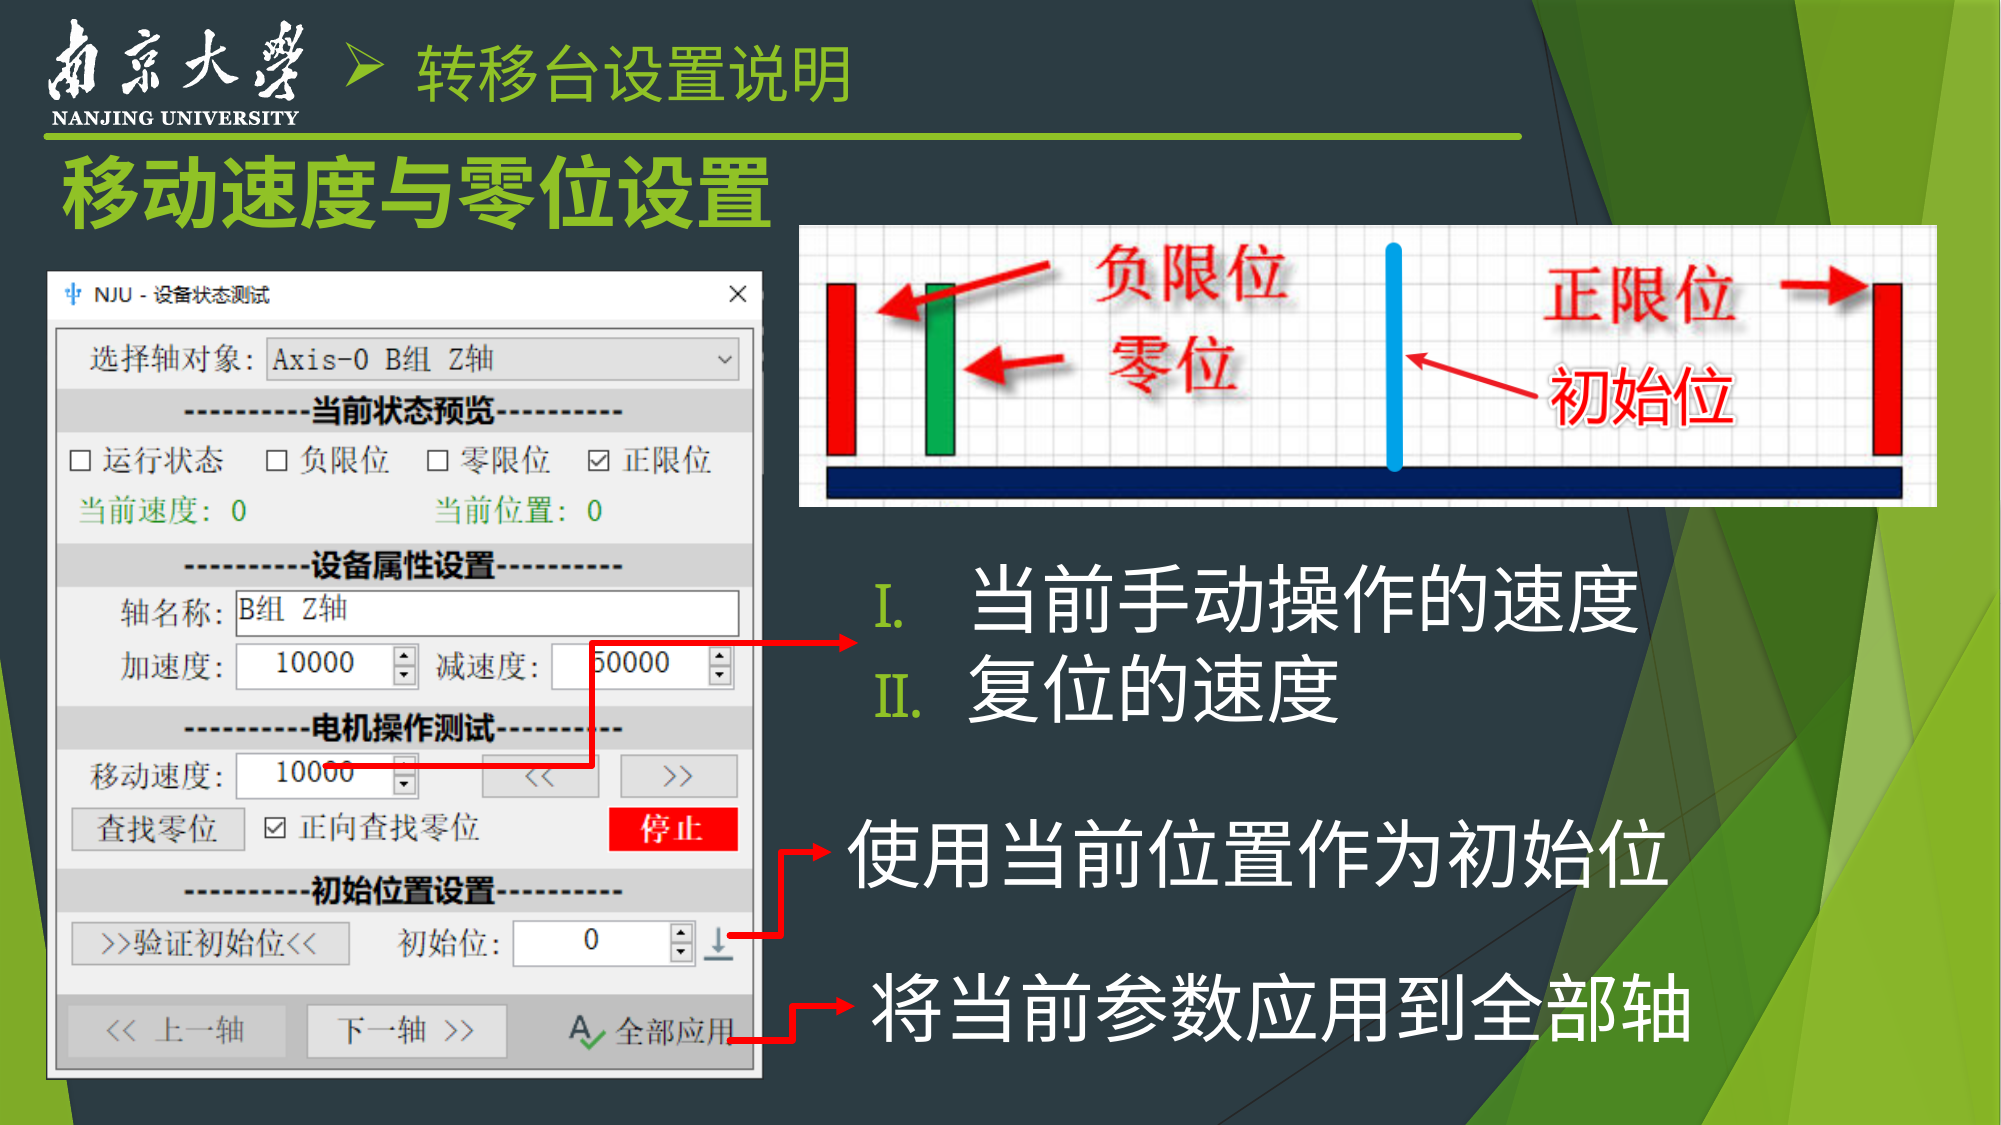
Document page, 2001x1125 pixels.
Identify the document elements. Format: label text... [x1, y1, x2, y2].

title 转移台设置说明 [325, 13, 1519, 133]
picture [46, 18, 308, 127]
picture [46, 270, 765, 1081]
text_box 使用当前位置作为初始位 [831, 799, 1803, 905]
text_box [324, 642, 859, 767]
text_box 将当前参数应用到全部轴 [855, 953, 1827, 1059]
picture [798, 225, 1937, 507]
text_box 移动速度与零位设置 [46, 143, 1519, 240]
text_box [729, 852, 833, 937]
list 当前手动操作的速度 复位的速度 [858, 527, 1863, 759]
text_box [729, 1006, 856, 1042]
